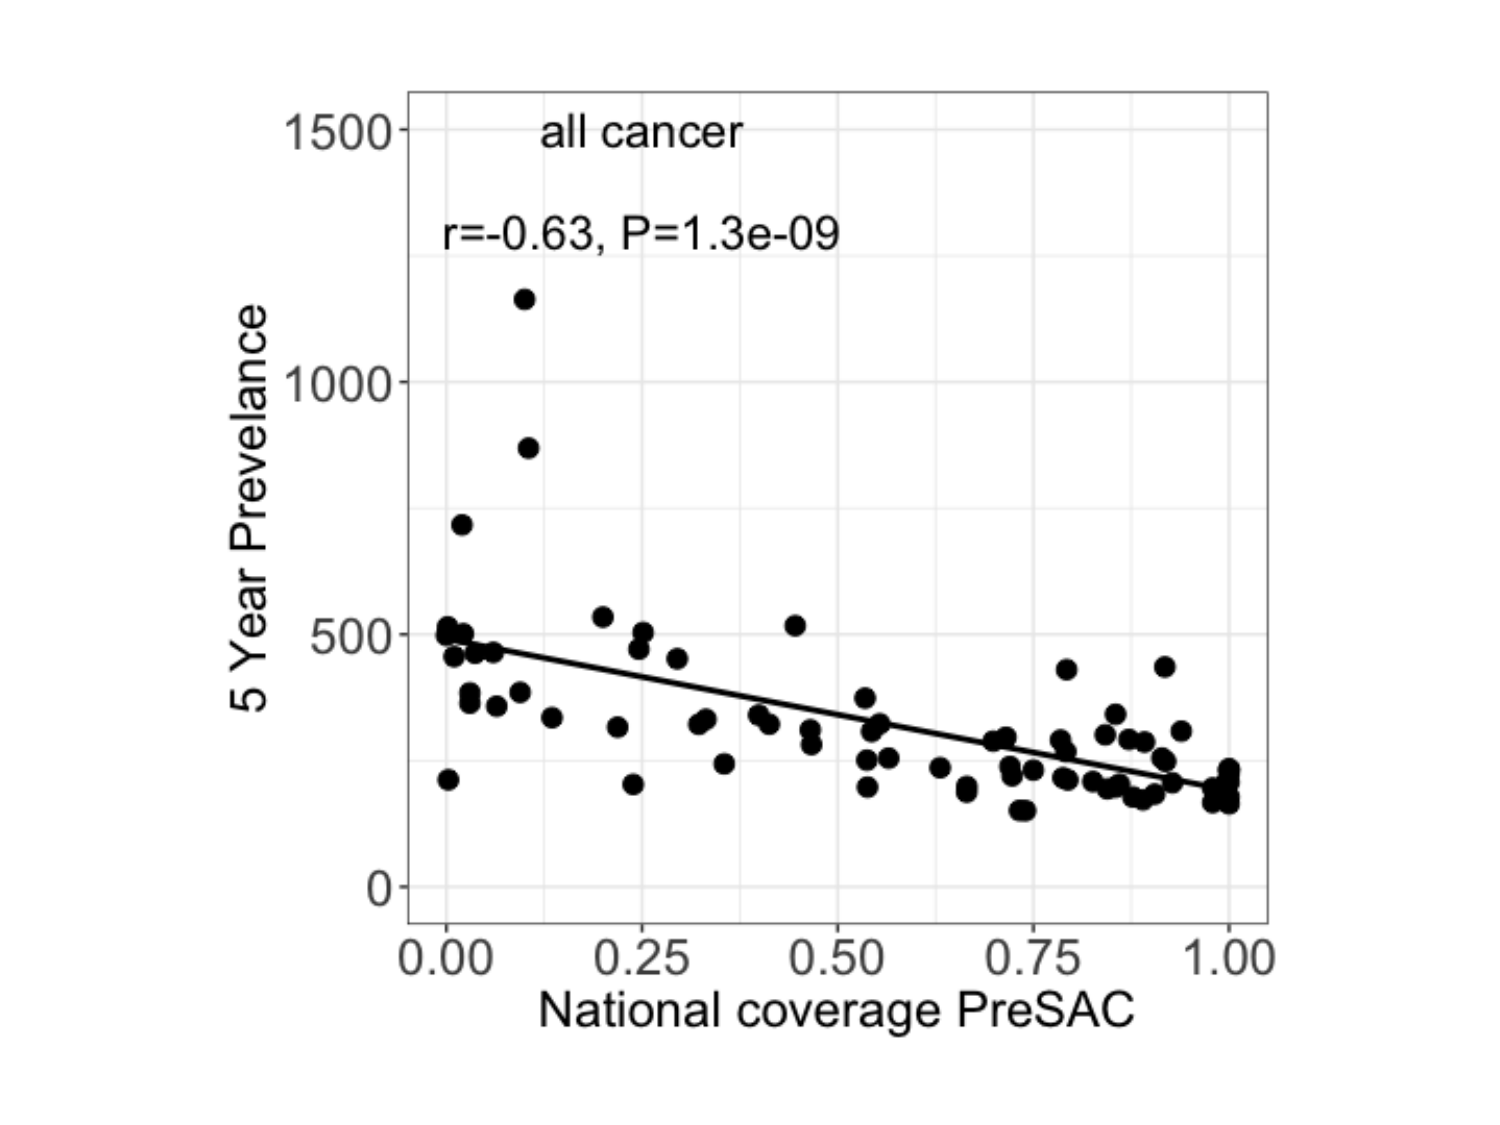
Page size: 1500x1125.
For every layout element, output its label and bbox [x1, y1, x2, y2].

picture [216, 76, 1284, 1049]
